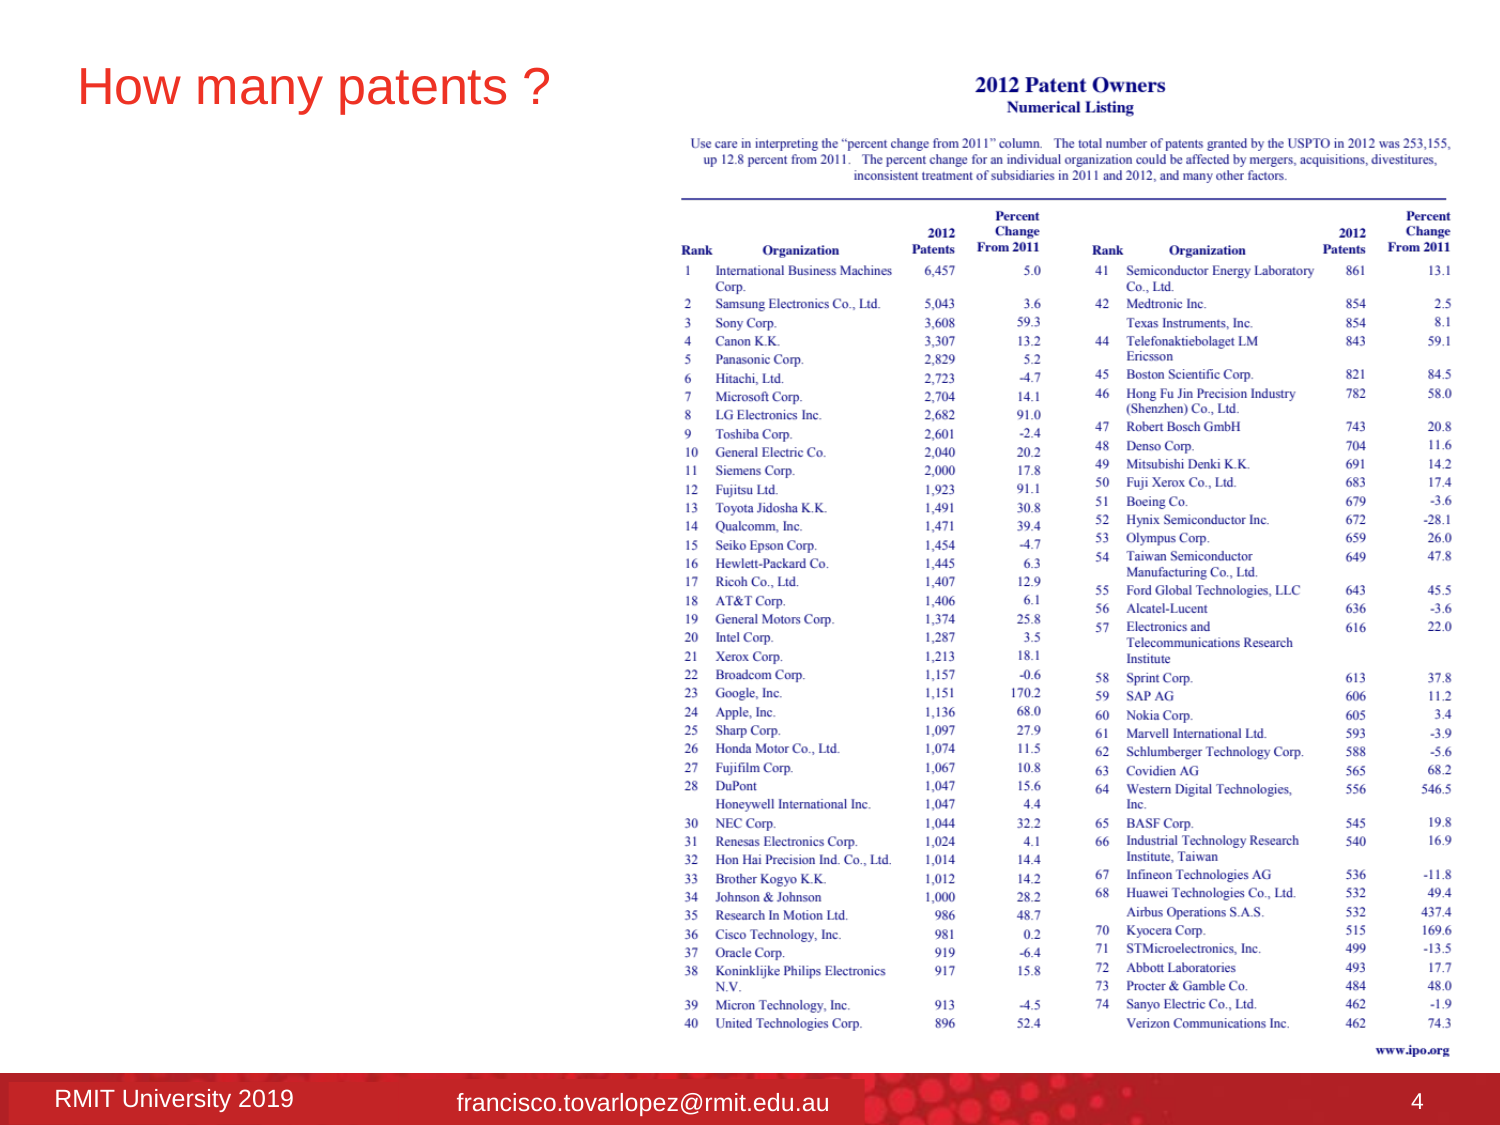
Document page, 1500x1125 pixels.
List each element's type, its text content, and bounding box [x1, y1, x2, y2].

slide_number 4 [1088, 1078, 1440, 1115]
picture [0, 1073, 1500, 1125]
picture [630, 63, 1500, 1057]
title How many patents ? [62, 45, 1413, 197]
